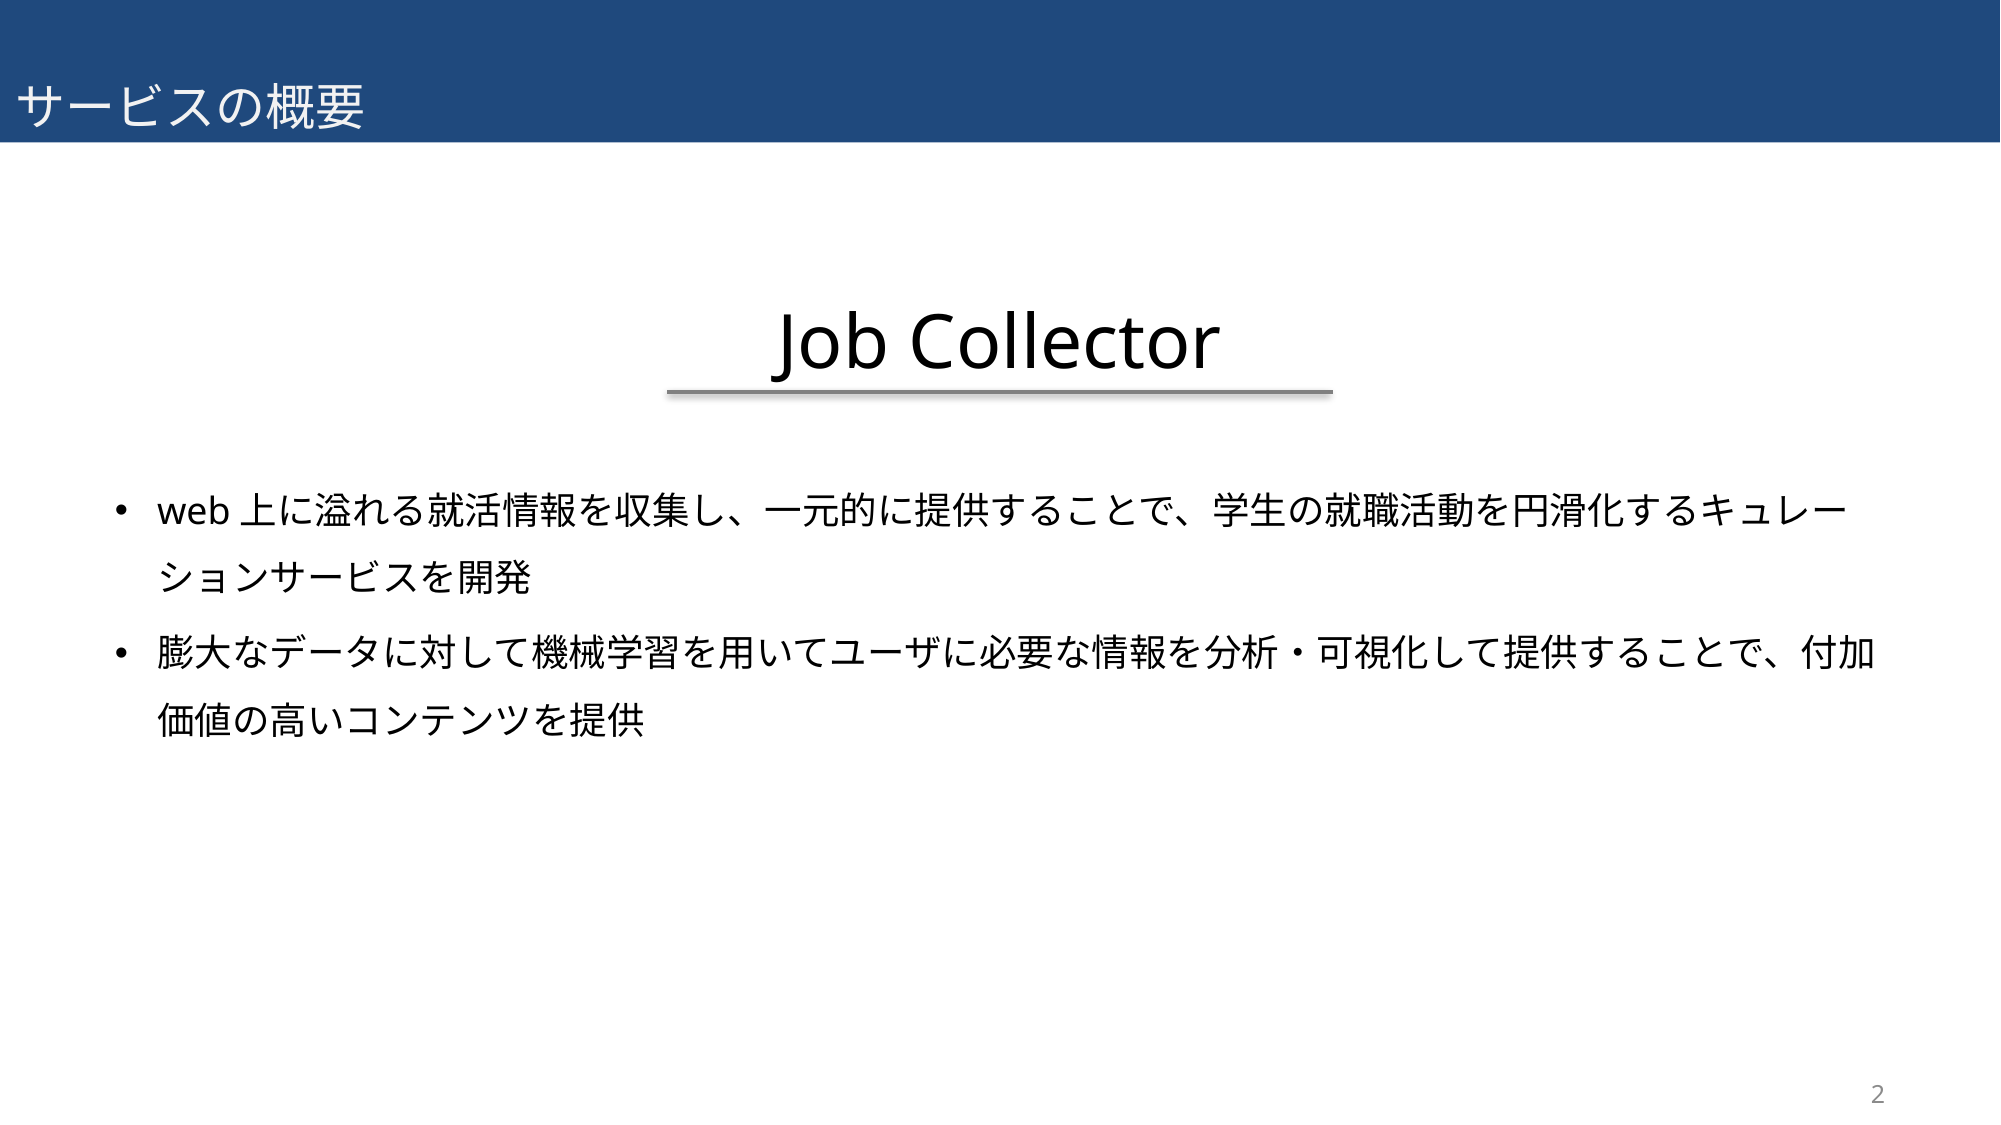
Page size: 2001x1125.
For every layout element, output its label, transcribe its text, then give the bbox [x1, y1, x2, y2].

text_box Job Collector [762, 286, 1238, 388]
list web上に溢れる就活情報を収集し、一元的に提供することで、学生の就職活動を円滑化するキュレーションサービスを開発 膨大なデータに対して機械学習を用いてユーザに必要な情報を分析・可視化して提供することで、付加価値の高いコンテンツを提供 [99, 456, 1900, 1042]
slide_number 2 [1433, 1065, 1900, 1125]
title サービスの概要 [0, 0, 2000, 143]
